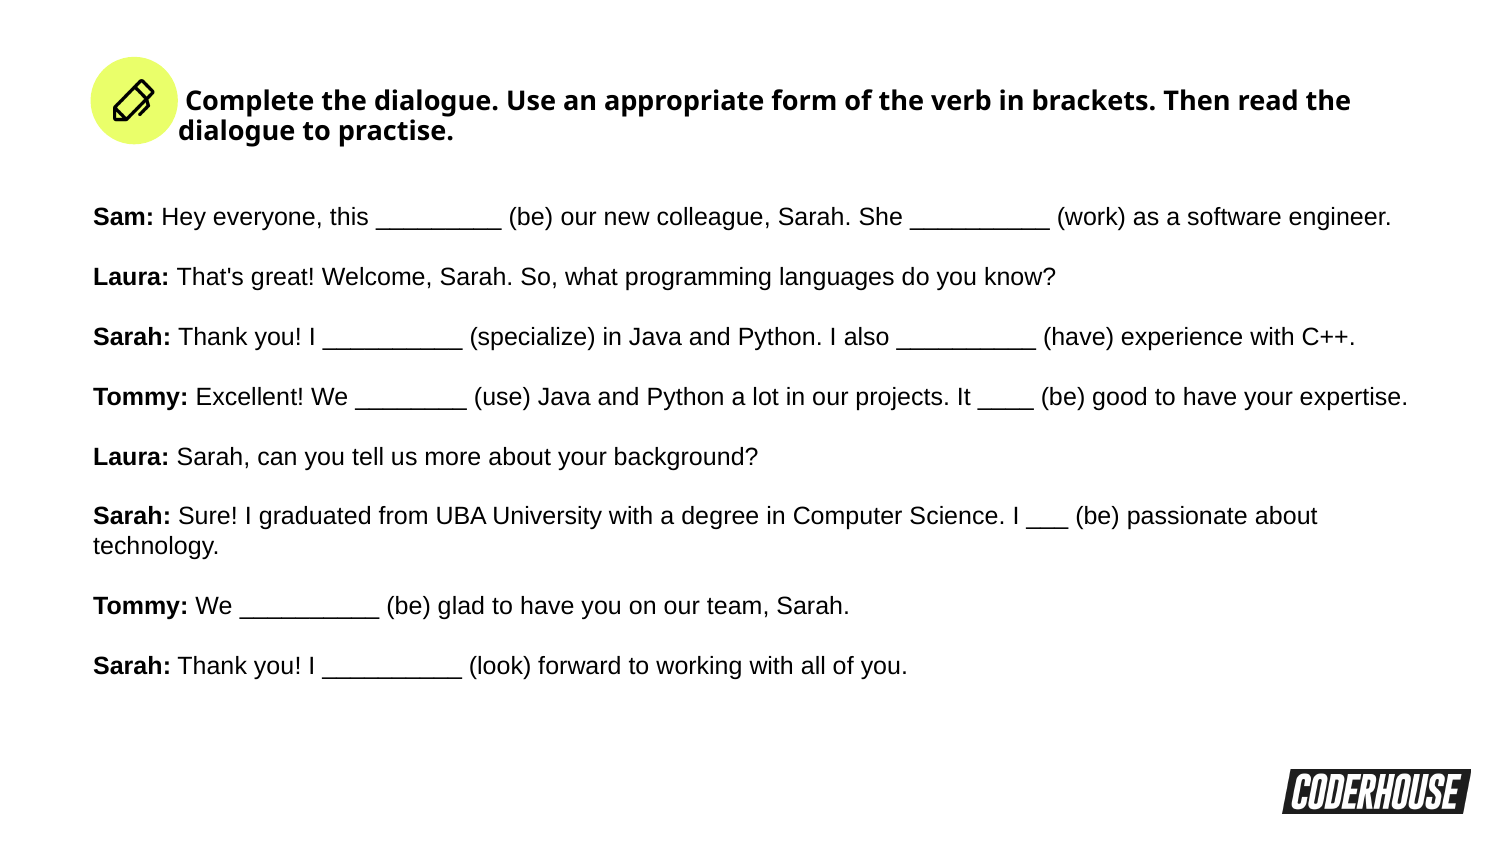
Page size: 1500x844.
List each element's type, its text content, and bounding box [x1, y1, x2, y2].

text_box Sam: Hey everyone, this _________ (be) our new colleague, Sarah. She __________ (work) as a software engineer. Laura: That's great! Welcome, Sarah. So, what programming languages do you know? Sarah: Thank you! I __________ (specialize) in Java and Python. I also __________ (have) experience with C++. Tommy: Excellent! We ________ (use) Java and Python a lot in our projects. It ____ (be) good to have your expertise. Laura: Sarah, can you tell us more about your background? Sarah: Sure! I graduated from UBA University with a degree in Computer Science. I ___ (be) passionate about technology. Tommy: We __________ (be) glad to have you on our team, Sarah. Sarah: Thank you! I __________ (look) forward to working with all of you. [78, 185, 1440, 695]
text_box Complete the dialogue. Use an appropriate form of the verb in brackets. Then read the dialogue to practise. [163, 72, 1393, 161]
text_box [90, 56, 179, 145]
picture [1281, 769, 1471, 814]
